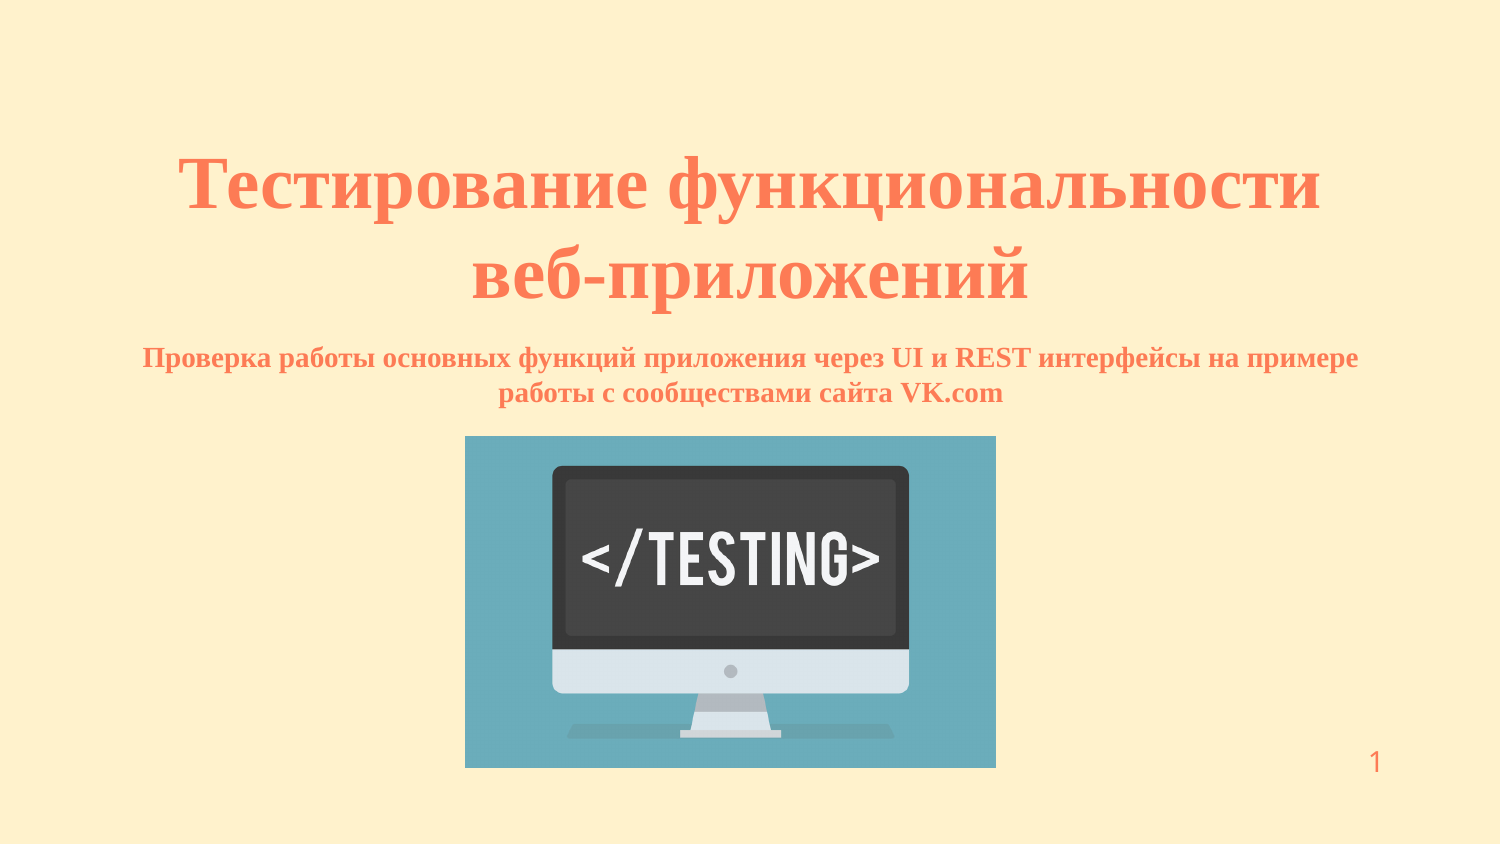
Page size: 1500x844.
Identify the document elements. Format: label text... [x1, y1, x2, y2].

picture [465, 435, 997, 768]
text_box Тестирование функциональности веб-приложений Проверка работы основных функций приложения через UI и REST интерфейсы на примере работы с сообществами сайта VK.com 1 [100, 118, 1402, 793]
